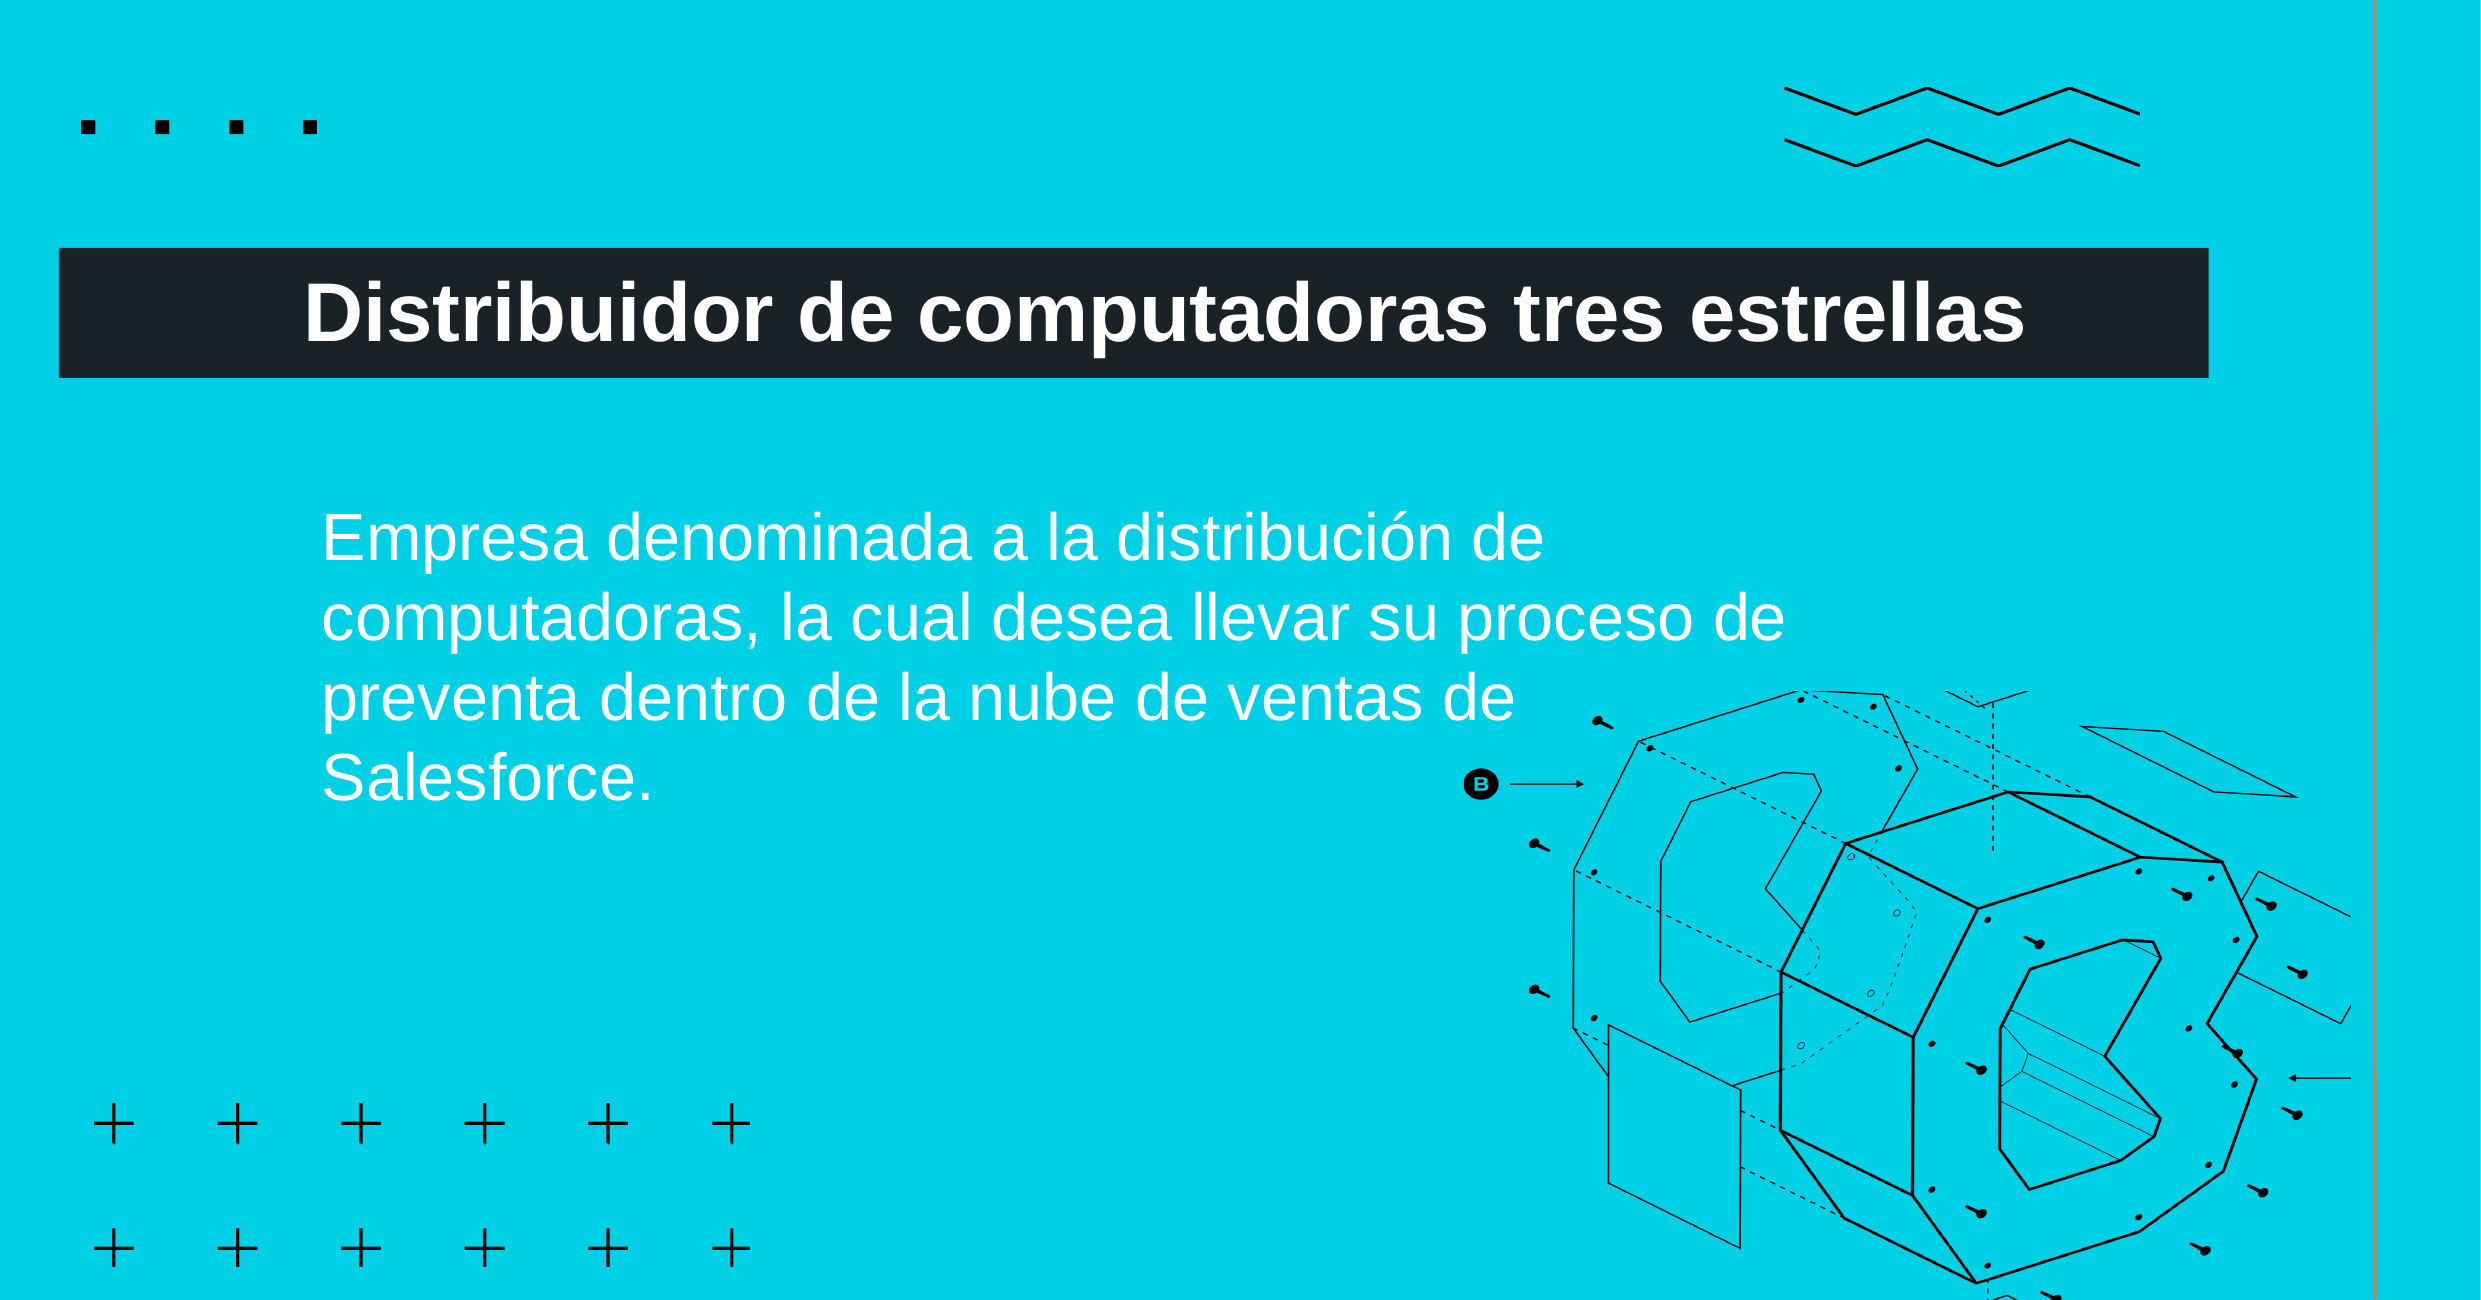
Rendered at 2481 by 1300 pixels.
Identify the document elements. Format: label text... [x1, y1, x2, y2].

picture [93, 1103, 750, 1267]
text_box Empresa denominada a la distribución de computadoras, la cual desea llevar su proceso de preventa dentro de la nube de ventas de Salesforce. [297, 469, 1831, 803]
picture [1463, 691, 2352, 1300]
picture [1784, 86, 2140, 167]
picture [81, 116, 317, 138]
text_box Distribuidor de computadoras tres estrellas [243, 250, 2089, 366]
text_box [58, 247, 2209, 378]
